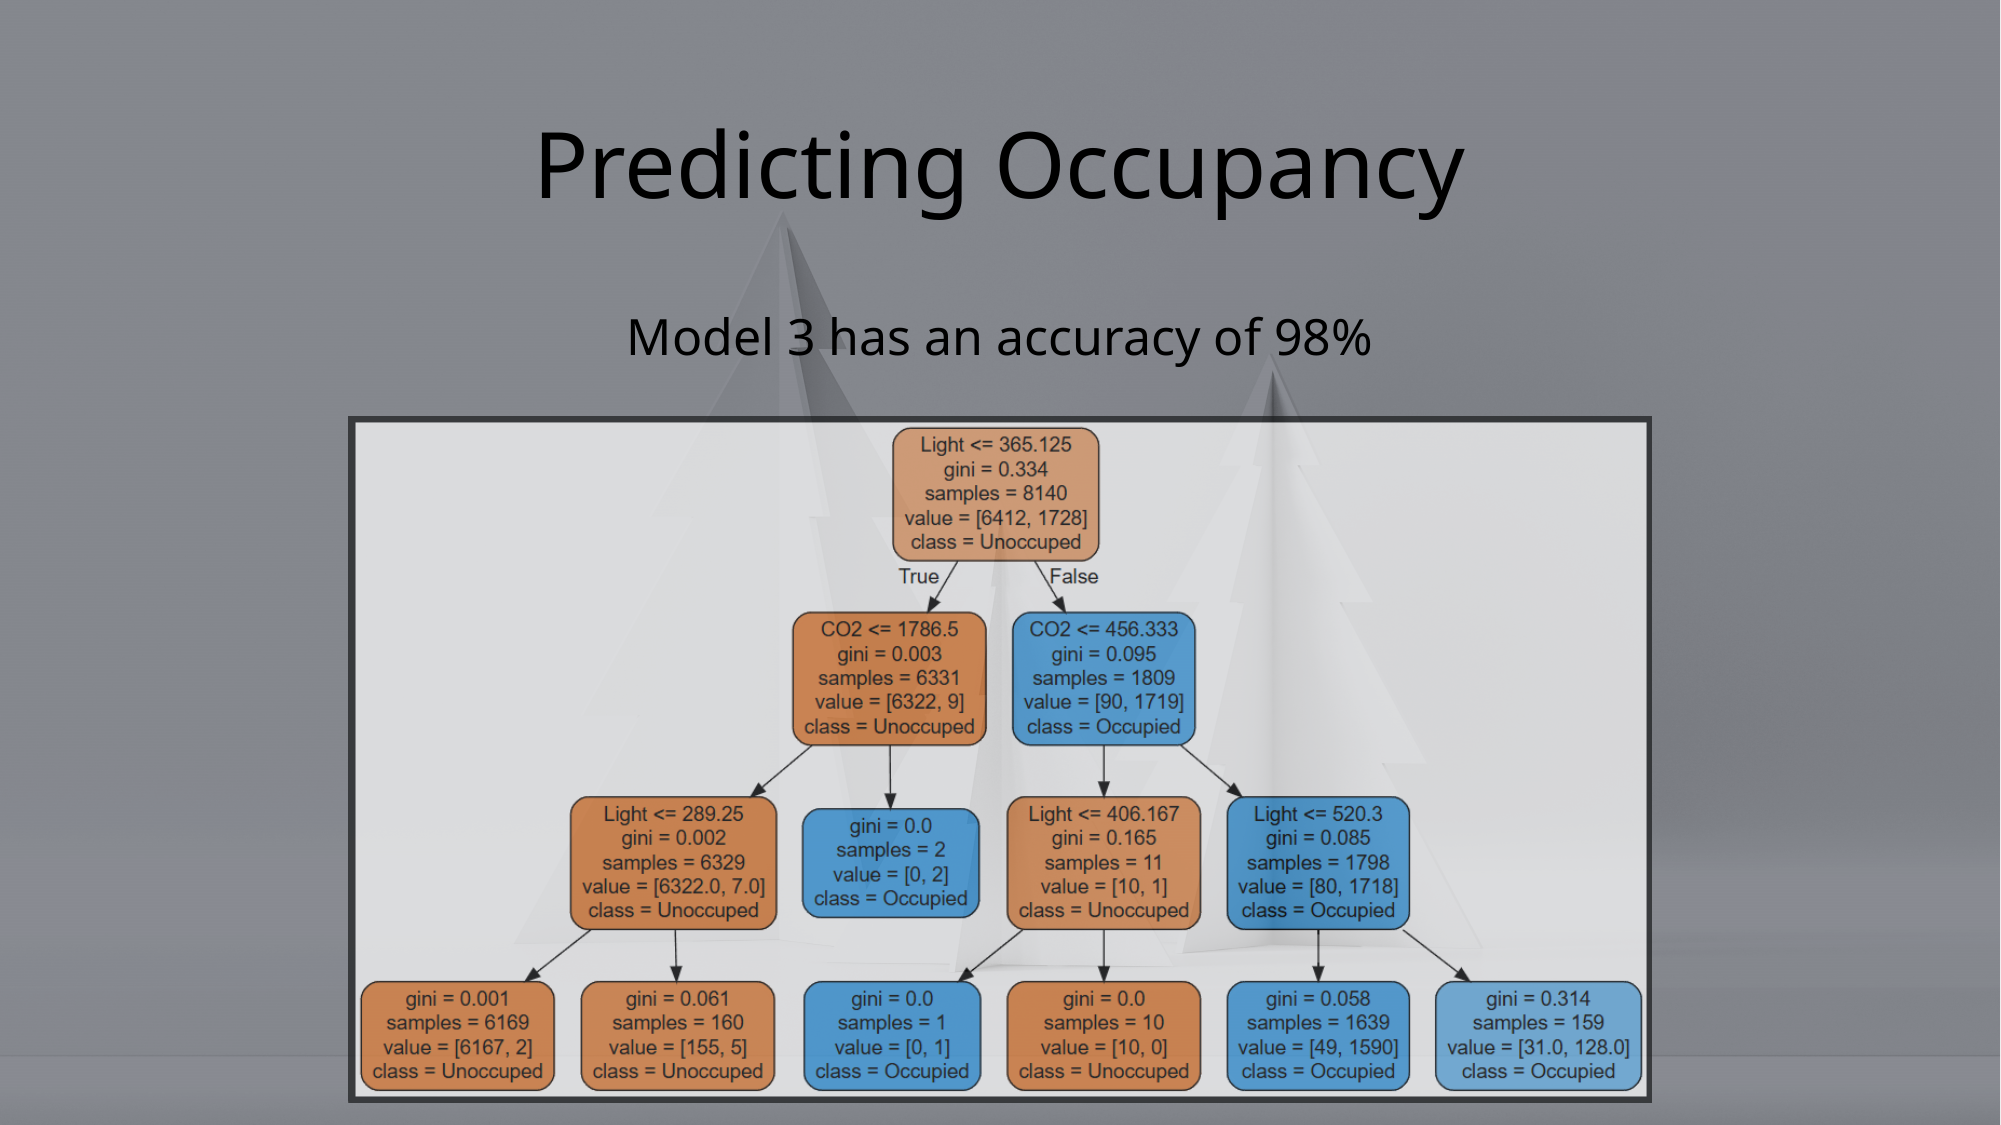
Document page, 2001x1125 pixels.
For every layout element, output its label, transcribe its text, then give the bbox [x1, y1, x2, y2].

title Predicting Occupancy [137, 59, 1863, 278]
picture [347, 415, 1653, 1103]
text_box Model 3 has an accuracy of 98% [515, 297, 1485, 373]
